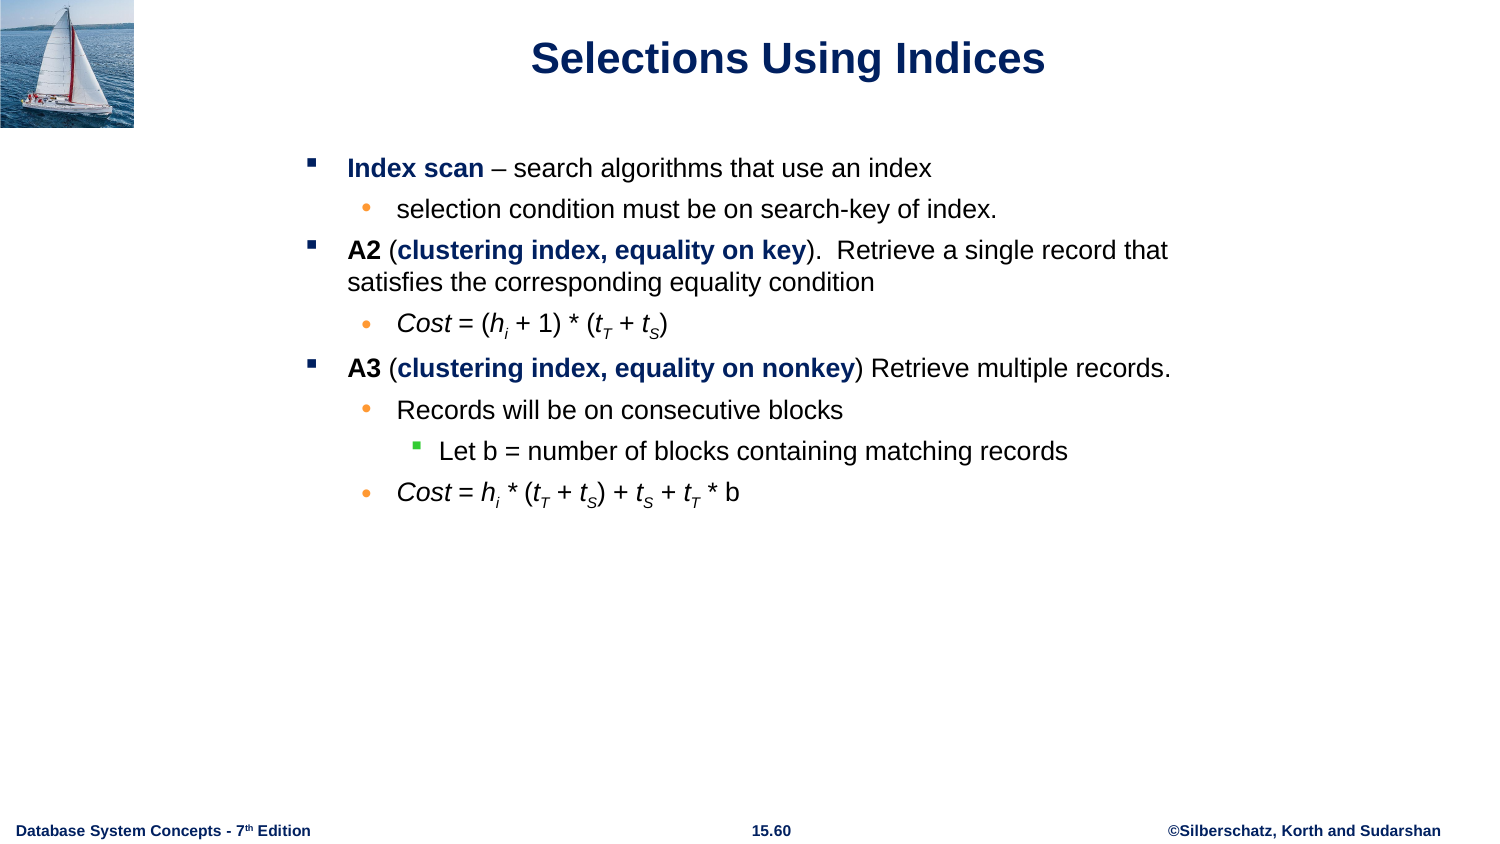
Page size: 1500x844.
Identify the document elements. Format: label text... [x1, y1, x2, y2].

title Selections Using Indices [125, 14, 1452, 90]
picture [0, 0, 134, 128]
list Index scan – search algorithms that use an index selection condition must be on search-key of index. A2 (clustering index, equality on key). Retrieve a single record that satisfies the corresponding equality condition Cost = (hi + 1) * (tT + tS) A3 (clustering index, equality on nonkey) Retrieve multiple records. Records will be on consecutive blocks Let b = number of blocks containing matching records Cost = hi * (tT + tS) + tS + tT * b [290, 143, 1228, 582]
